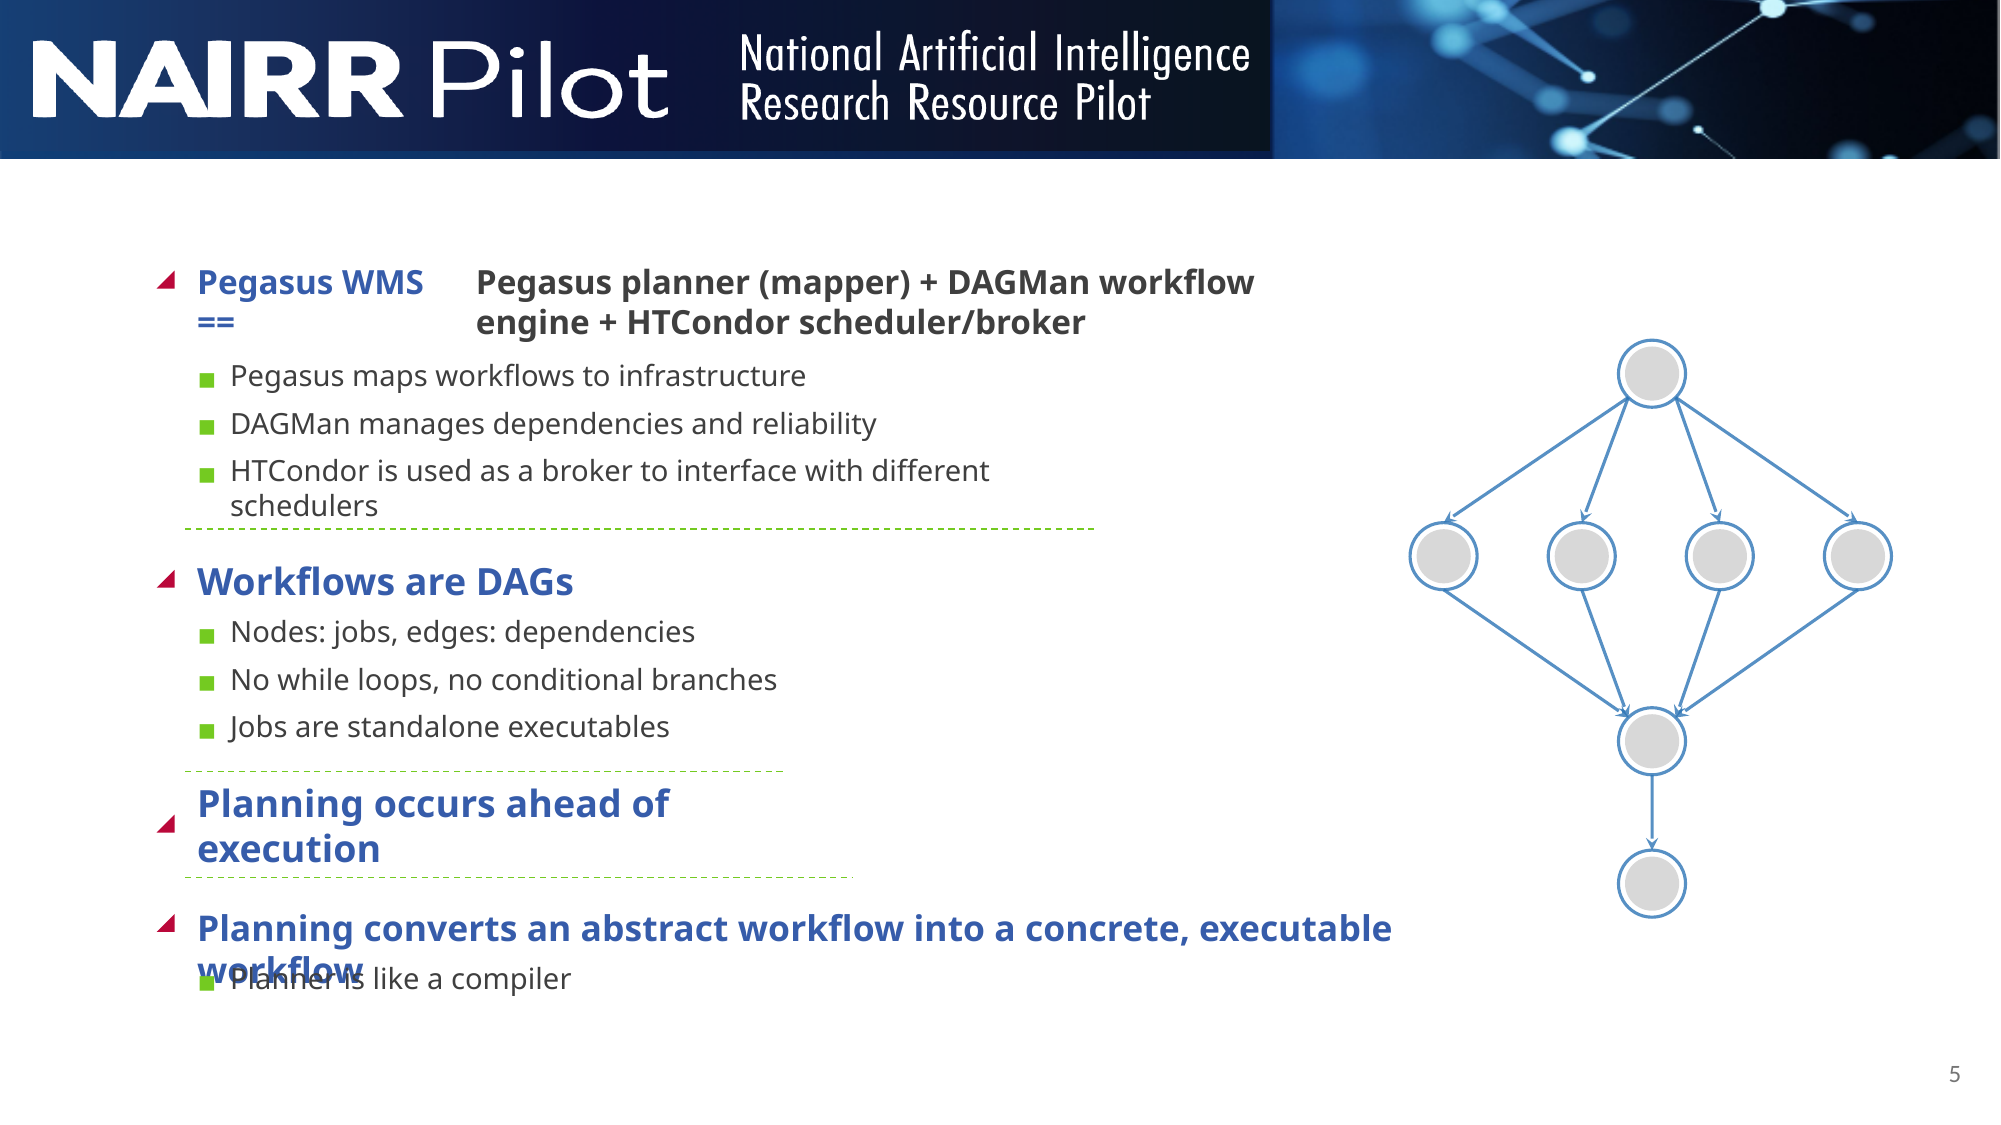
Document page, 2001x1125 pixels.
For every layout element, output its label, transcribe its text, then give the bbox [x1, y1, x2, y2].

text_box [156, 569, 175, 588]
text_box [185, 899, 1511, 1003]
picture [0, 0, 2000, 159]
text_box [1409, 339, 1892, 918]
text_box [185, 255, 1363, 495]
slide_number ‹#› [1526, 1042, 1977, 1103]
text_box Planning occurs ahead of execution [185, 796, 852, 854]
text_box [185, 551, 1128, 752]
text_box [156, 270, 175, 289]
text_box [156, 913, 175, 932]
text_box [156, 814, 175, 833]
